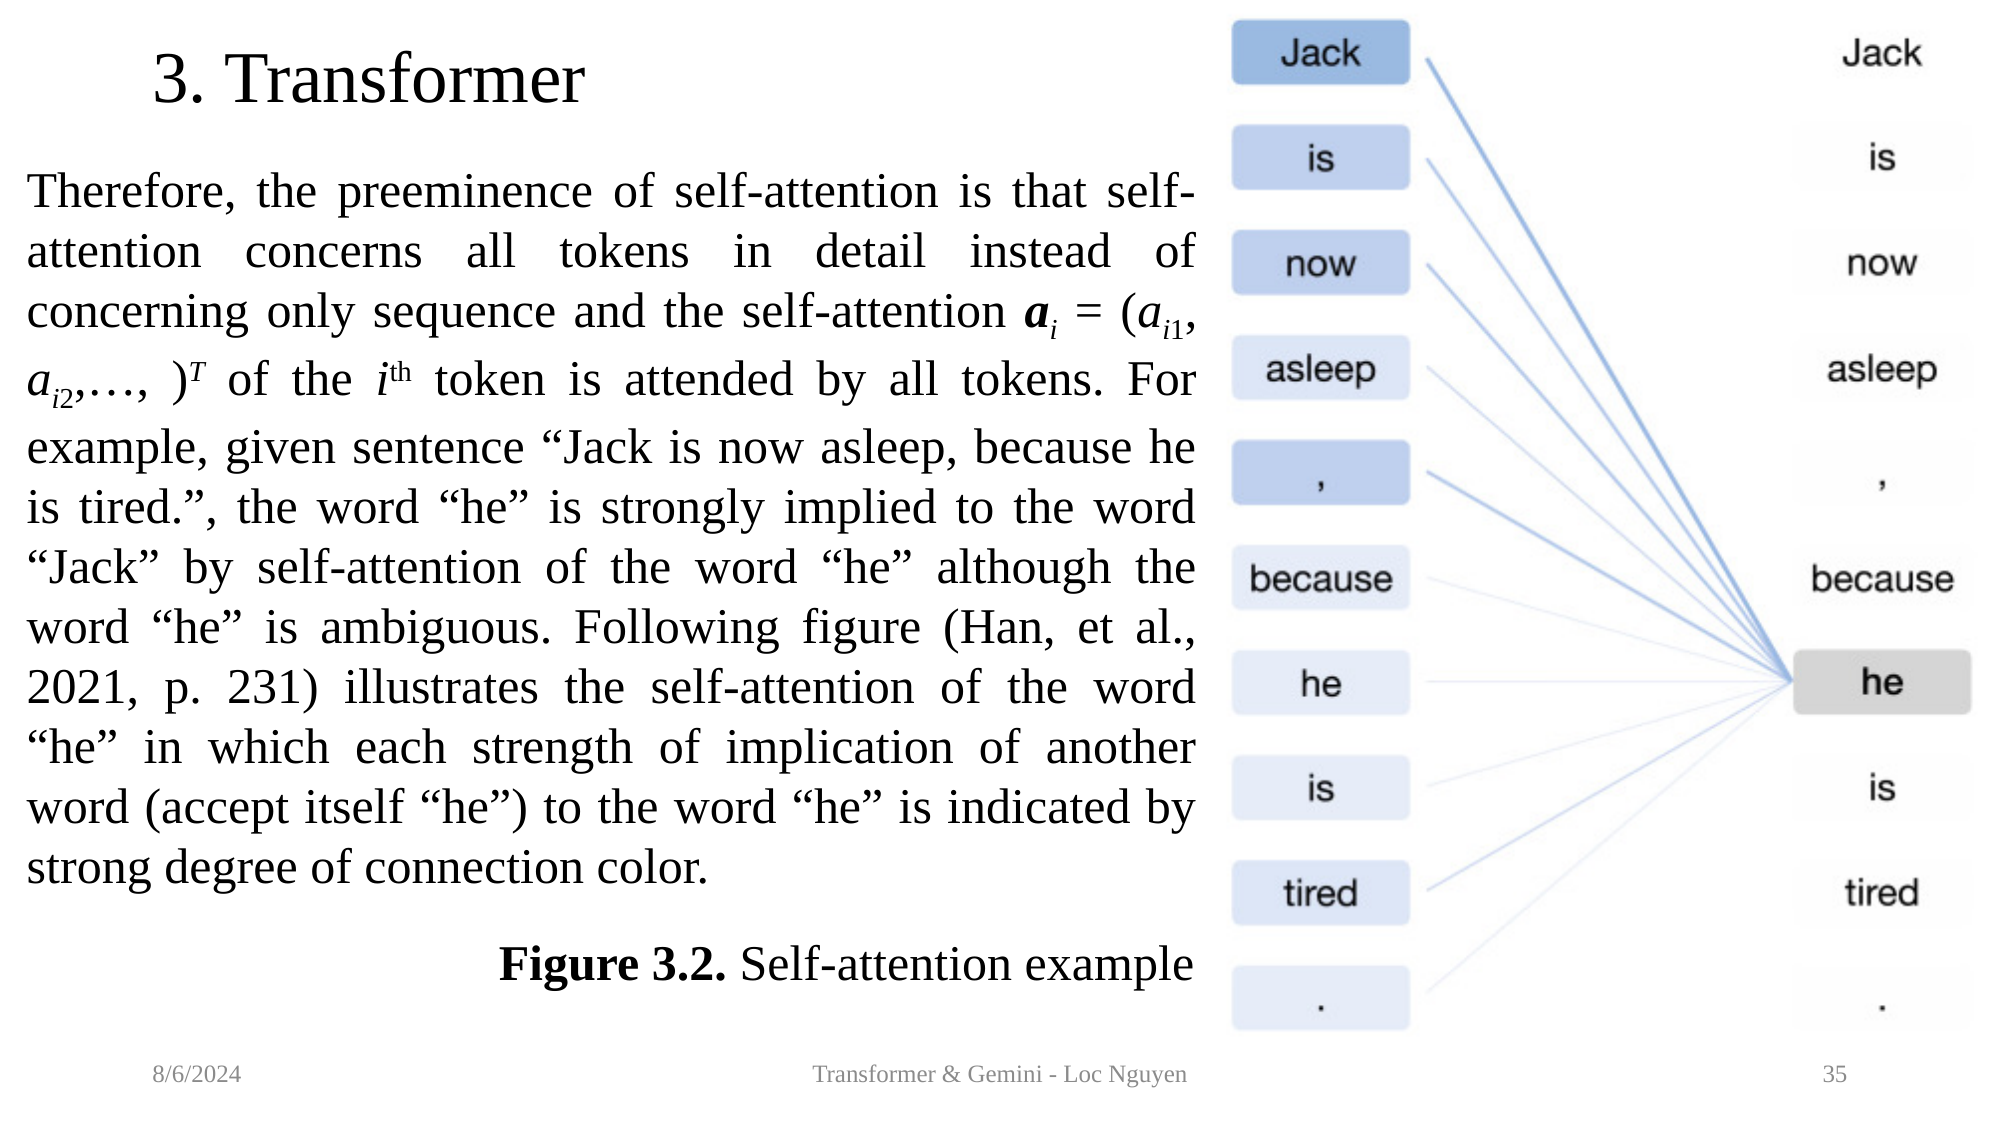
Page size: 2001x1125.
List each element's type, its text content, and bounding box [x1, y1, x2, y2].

title 3. Transformer [137, 19, 1212, 128]
text_box Figure 3.2. Self-attention example [483, 923, 1210, 999]
slide_number 35 [1412, 1042, 1863, 1103]
picture [1212, 0, 1983, 1040]
footer Transformer & Gemini - Loc Nguyen [662, 1042, 1338, 1103]
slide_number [137, 1042, 588, 1103]
